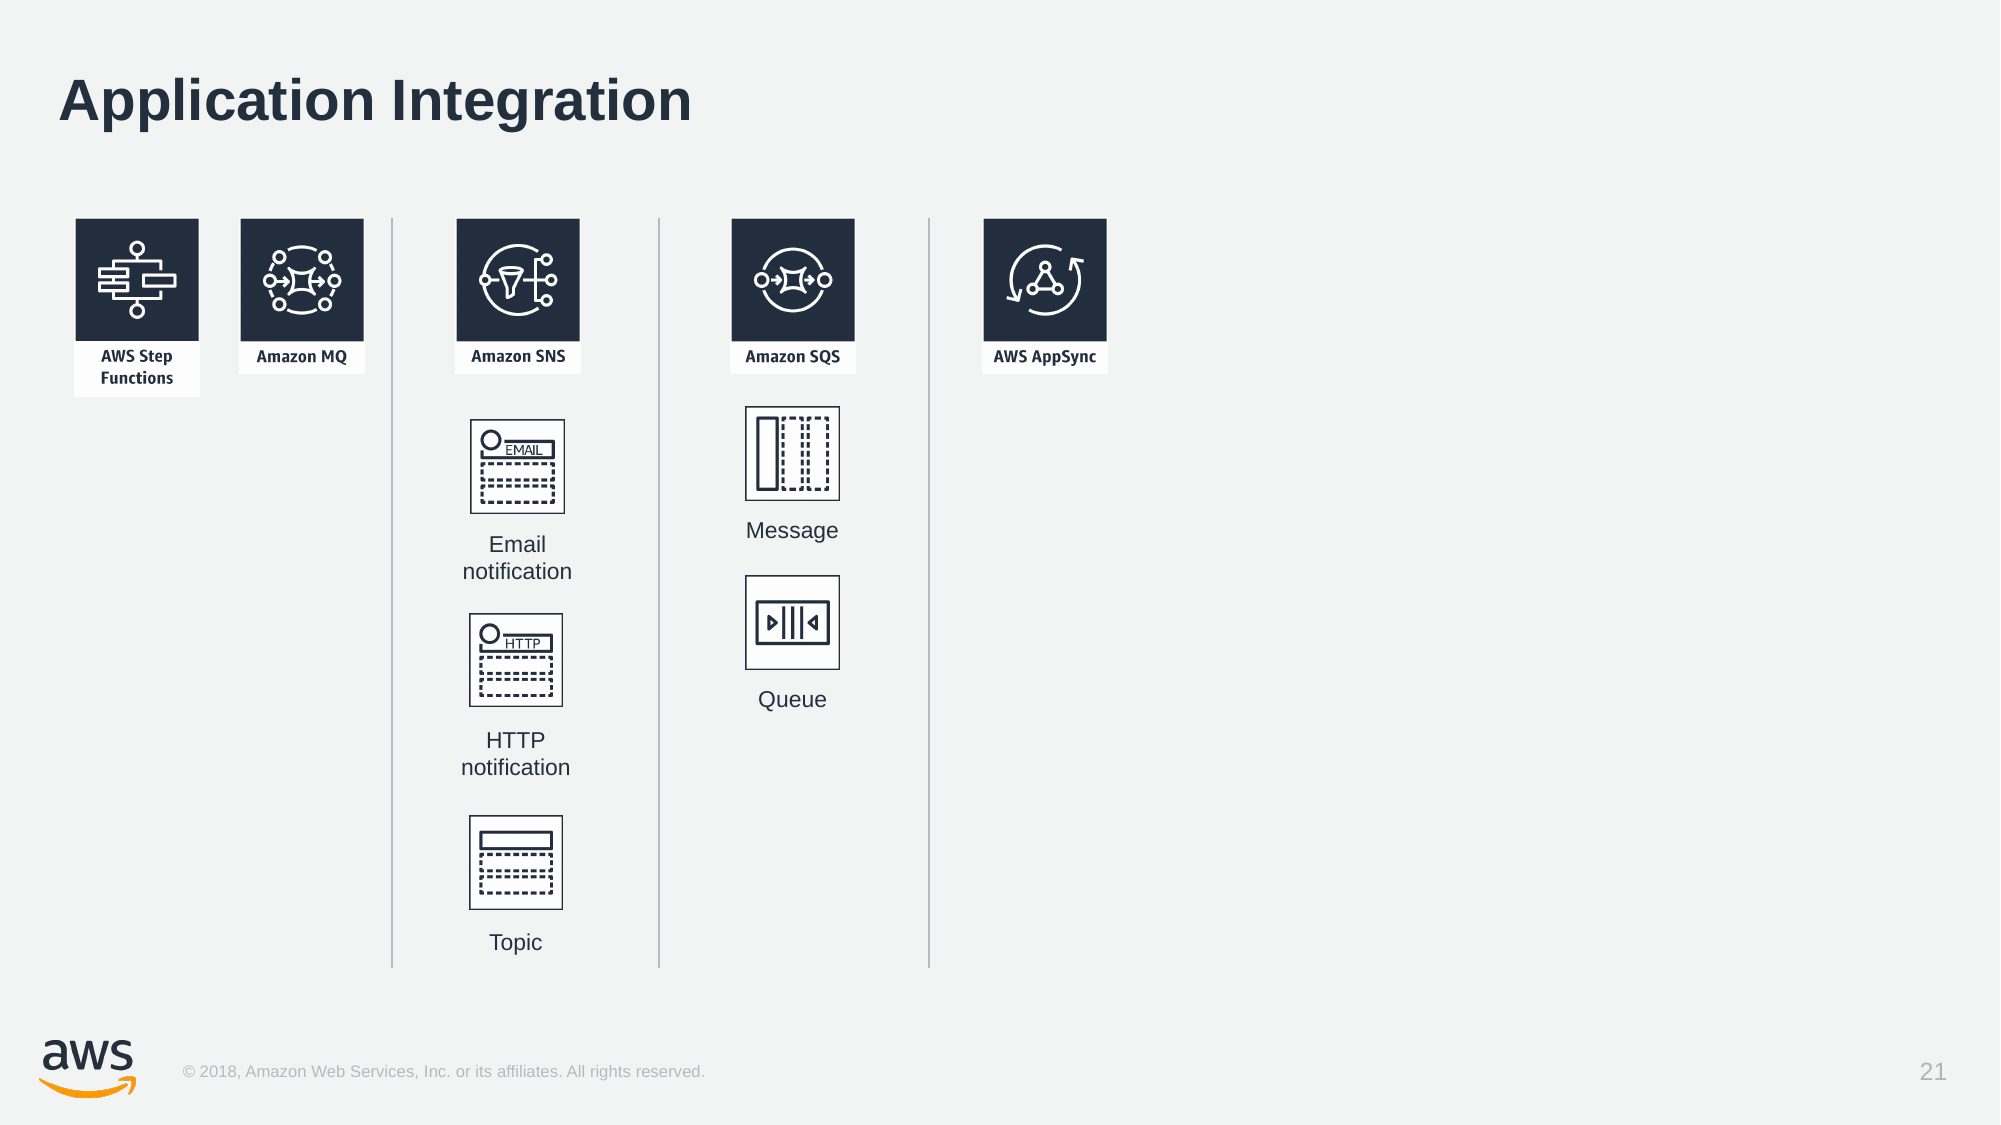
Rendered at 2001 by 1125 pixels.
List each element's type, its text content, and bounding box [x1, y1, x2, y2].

picture [730, 217, 856, 374]
picture [982, 217, 1108, 374]
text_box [429, 419, 606, 593]
picture [455, 217, 581, 374]
picture [74, 217, 200, 397]
picture [239, 217, 365, 374]
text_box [704, 406, 881, 552]
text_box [427, 815, 604, 964]
slide_number 21 [1512, 1040, 1963, 1101]
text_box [704, 575, 881, 721]
title Application Integration [43, 52, 1963, 150]
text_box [427, 613, 604, 789]
picture [39, 1040, 136, 1098]
